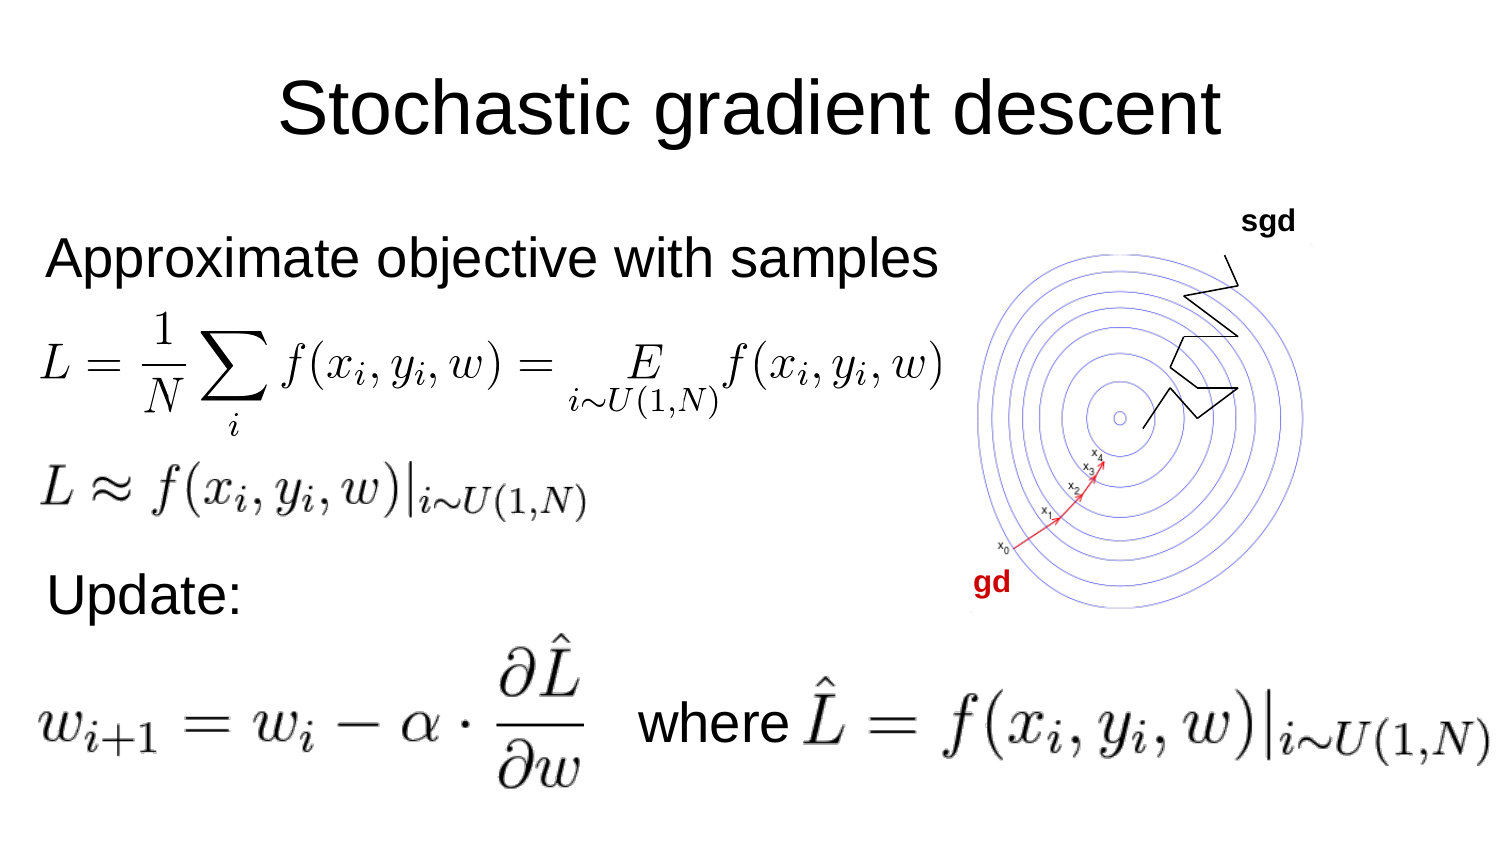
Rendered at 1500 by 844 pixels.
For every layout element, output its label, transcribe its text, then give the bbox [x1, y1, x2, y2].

picture [803, 675, 1491, 767]
text_box Approximate objective with samples Update: [30, 134, 956, 844]
text_box sgd [1228, 193, 1365, 233]
picture [40, 461, 586, 523]
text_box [1183, 285, 1239, 295]
picture [37, 632, 584, 790]
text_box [1183, 295, 1239, 336]
text_box where [623, 670, 832, 761]
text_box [1171, 387, 1198, 419]
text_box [1198, 387, 1239, 419]
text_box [1224, 254, 1239, 285]
picture [40, 311, 941, 436]
picture [954, 230, 1328, 630]
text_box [1142, 387, 1171, 429]
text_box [1169, 367, 1198, 386]
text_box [1169, 336, 1184, 366]
text_box Stochastic gradient descent [74, 33, 1425, 175]
